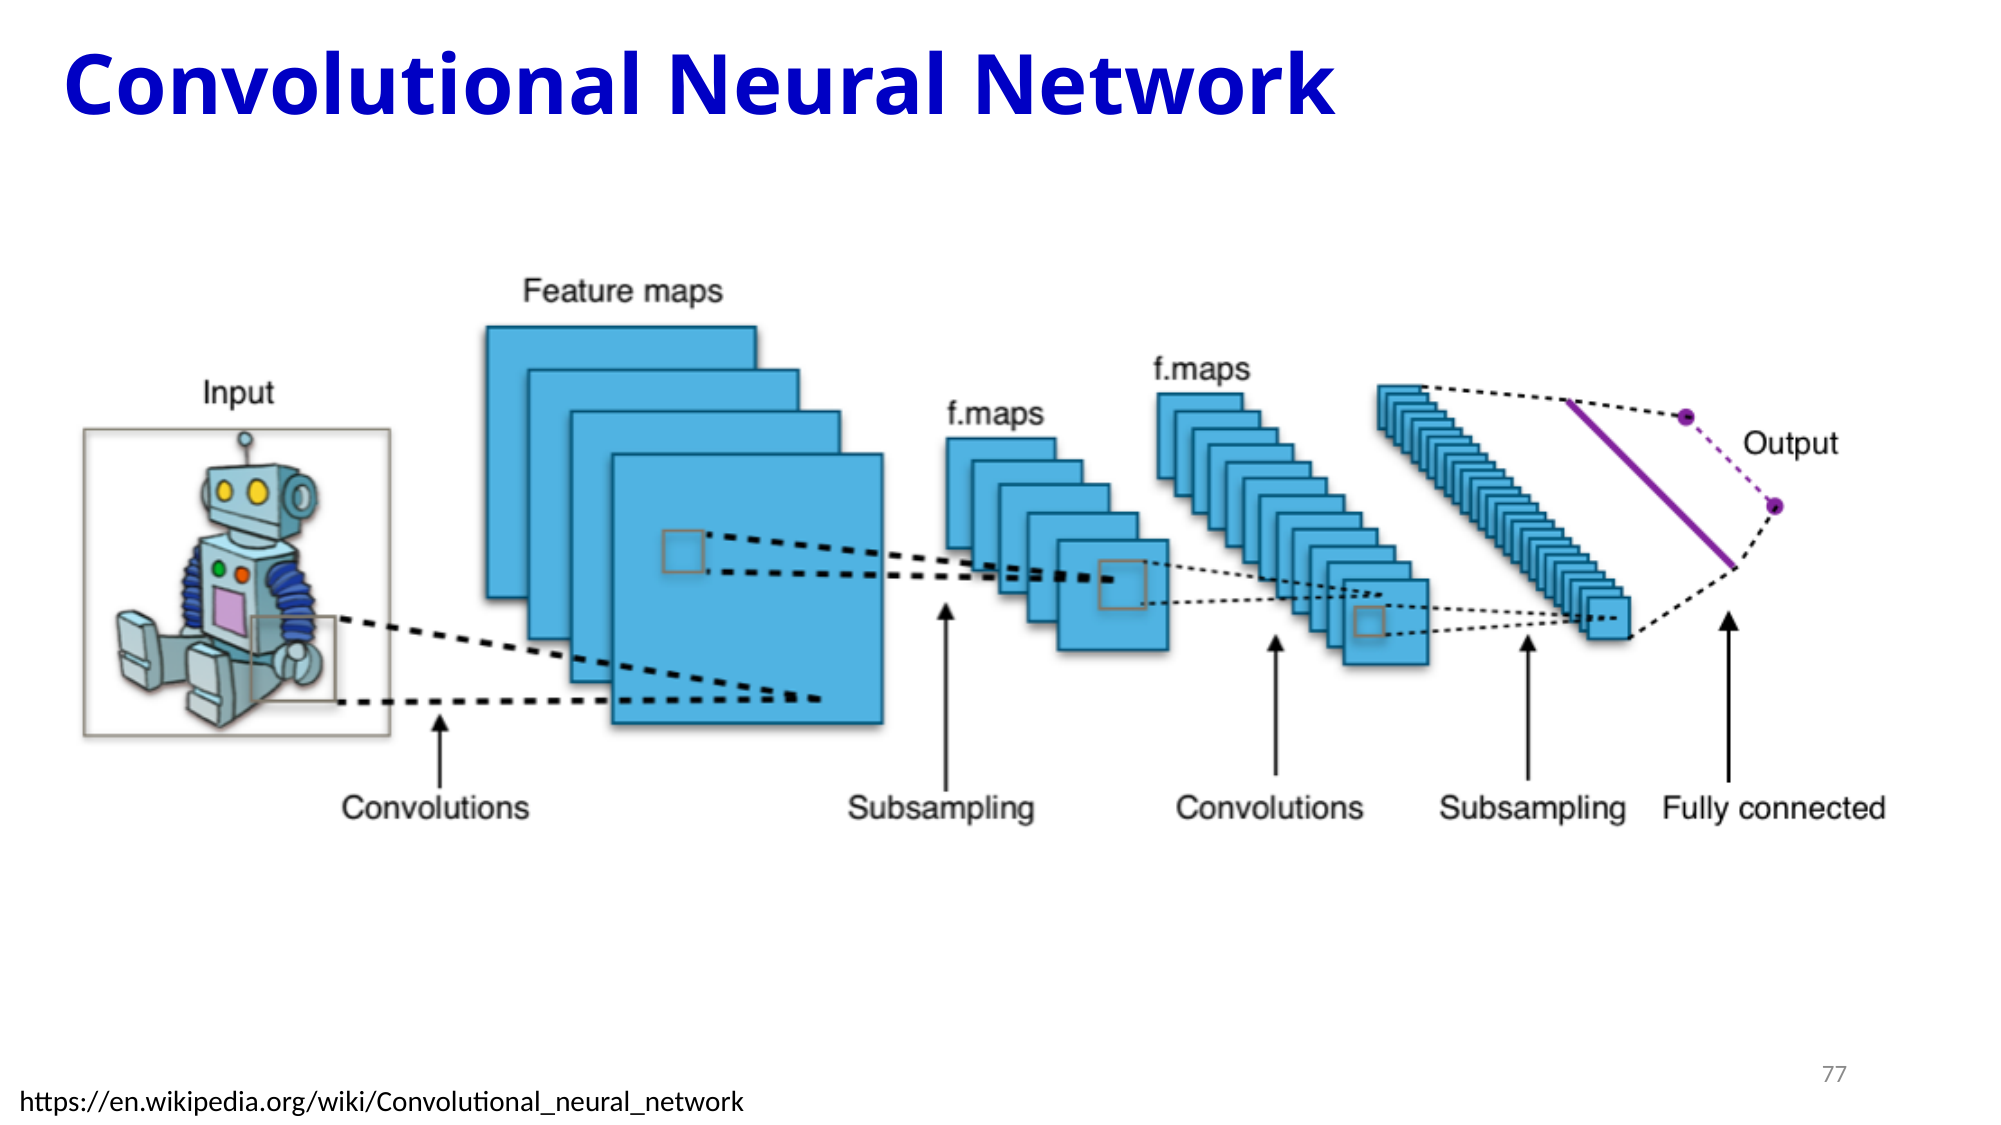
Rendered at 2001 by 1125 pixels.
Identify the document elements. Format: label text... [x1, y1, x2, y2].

slide_number 77 [1412, 1042, 1863, 1103]
title Convolutional Neural Network [47, 23, 1937, 153]
text_box https://en.wikipedia.org/wiki/Convolutional_neural_network [4, 1074, 760, 1125]
picture [47, 261, 1924, 839]
